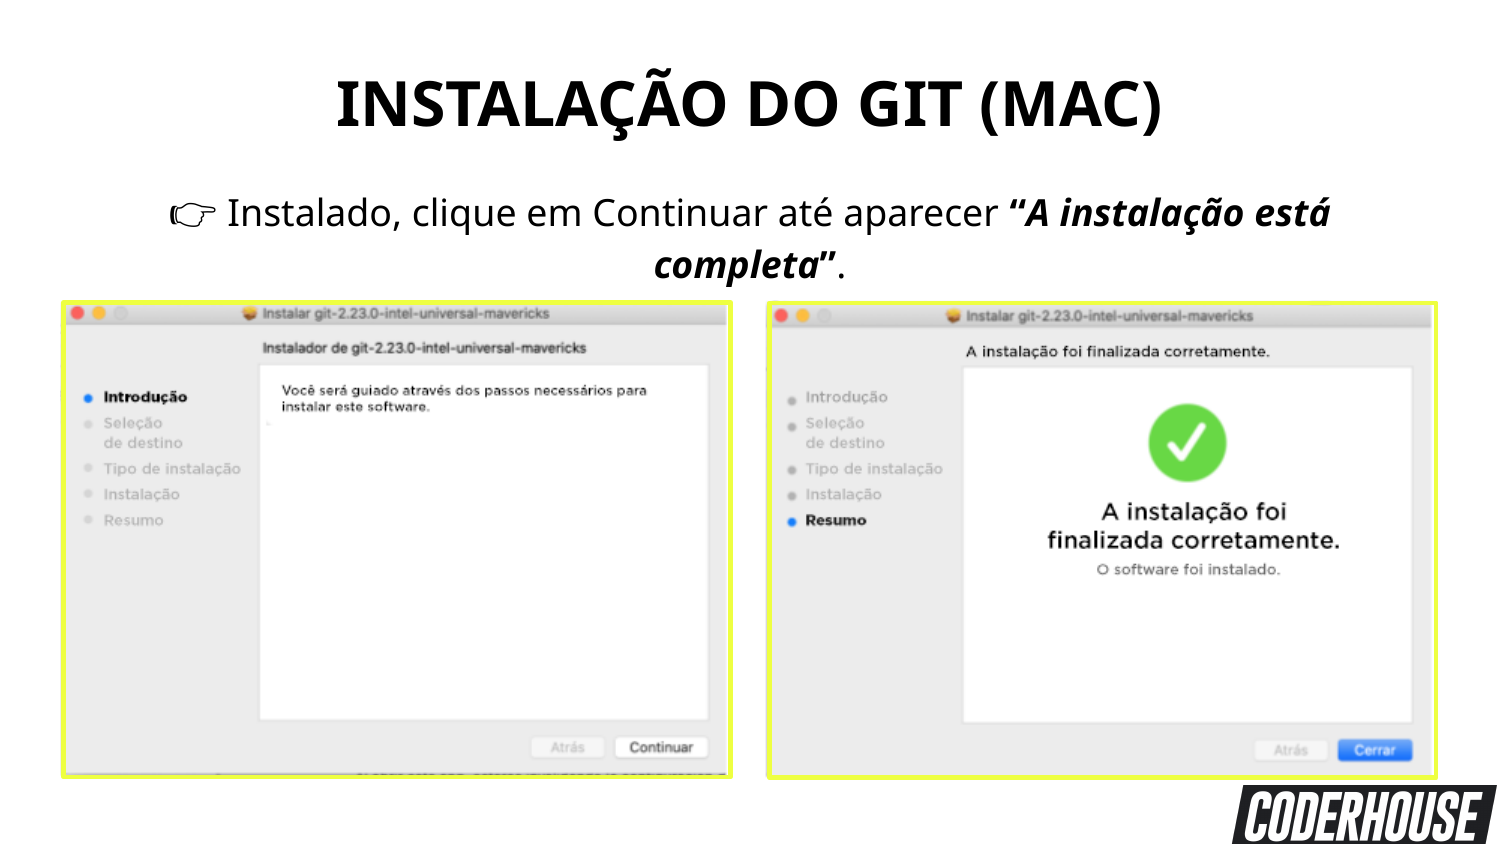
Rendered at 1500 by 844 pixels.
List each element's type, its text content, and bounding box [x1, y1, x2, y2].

text_box 👉 Instalado, clique em Continuar até aparecer “A instalação está completa”. [137, 164, 1363, 280]
picture [54, 292, 1497, 844]
text_box INSTALAÇÃO DO GIT (MAC) [266, 19, 1234, 183]
